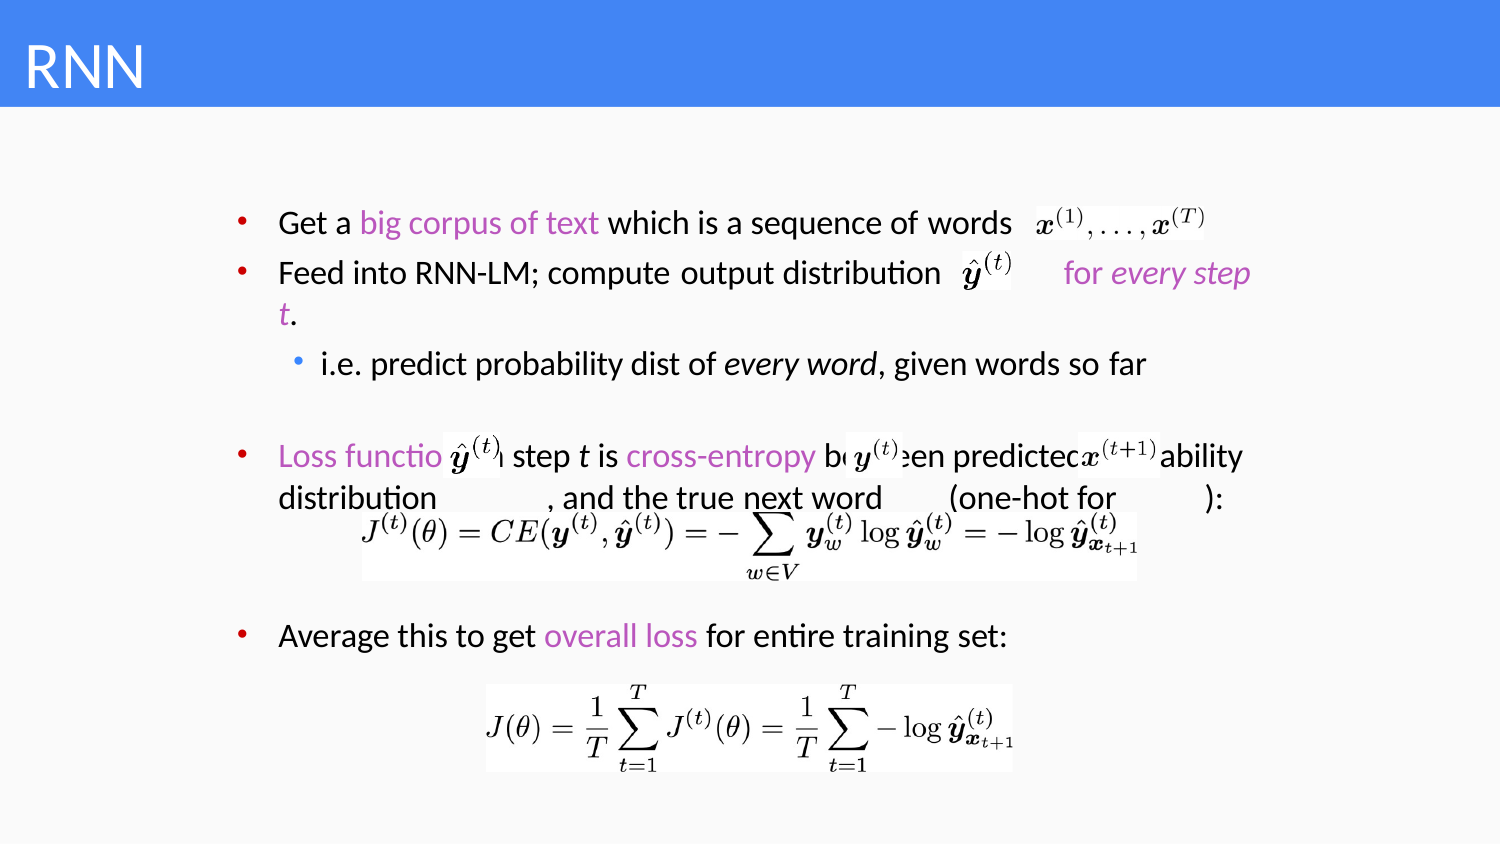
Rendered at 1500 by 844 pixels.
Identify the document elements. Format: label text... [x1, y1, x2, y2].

text_box [845, 432, 903, 478]
text_box [361, 512, 1137, 581]
title RNN [24, 21, 1486, 103]
text_box Average this to get overall loss for entire training set: [234, 611, 1021, 655]
text_box [1036, 206, 1204, 240]
text_box [962, 251, 1011, 291]
text_box Get a big corpus of text which is a sequence of words Feed into RNN-LM; compute output distribution for every step t. i.e. predict probability dist of every word, given words so far Loss function on step t is cross-entropy between predicted probability distribution , and the true next word (one-hot for ): [234, 190, 1257, 516]
text_box [1078, 432, 1161, 478]
text_box [486, 684, 1013, 772]
text_box [443, 432, 501, 478]
